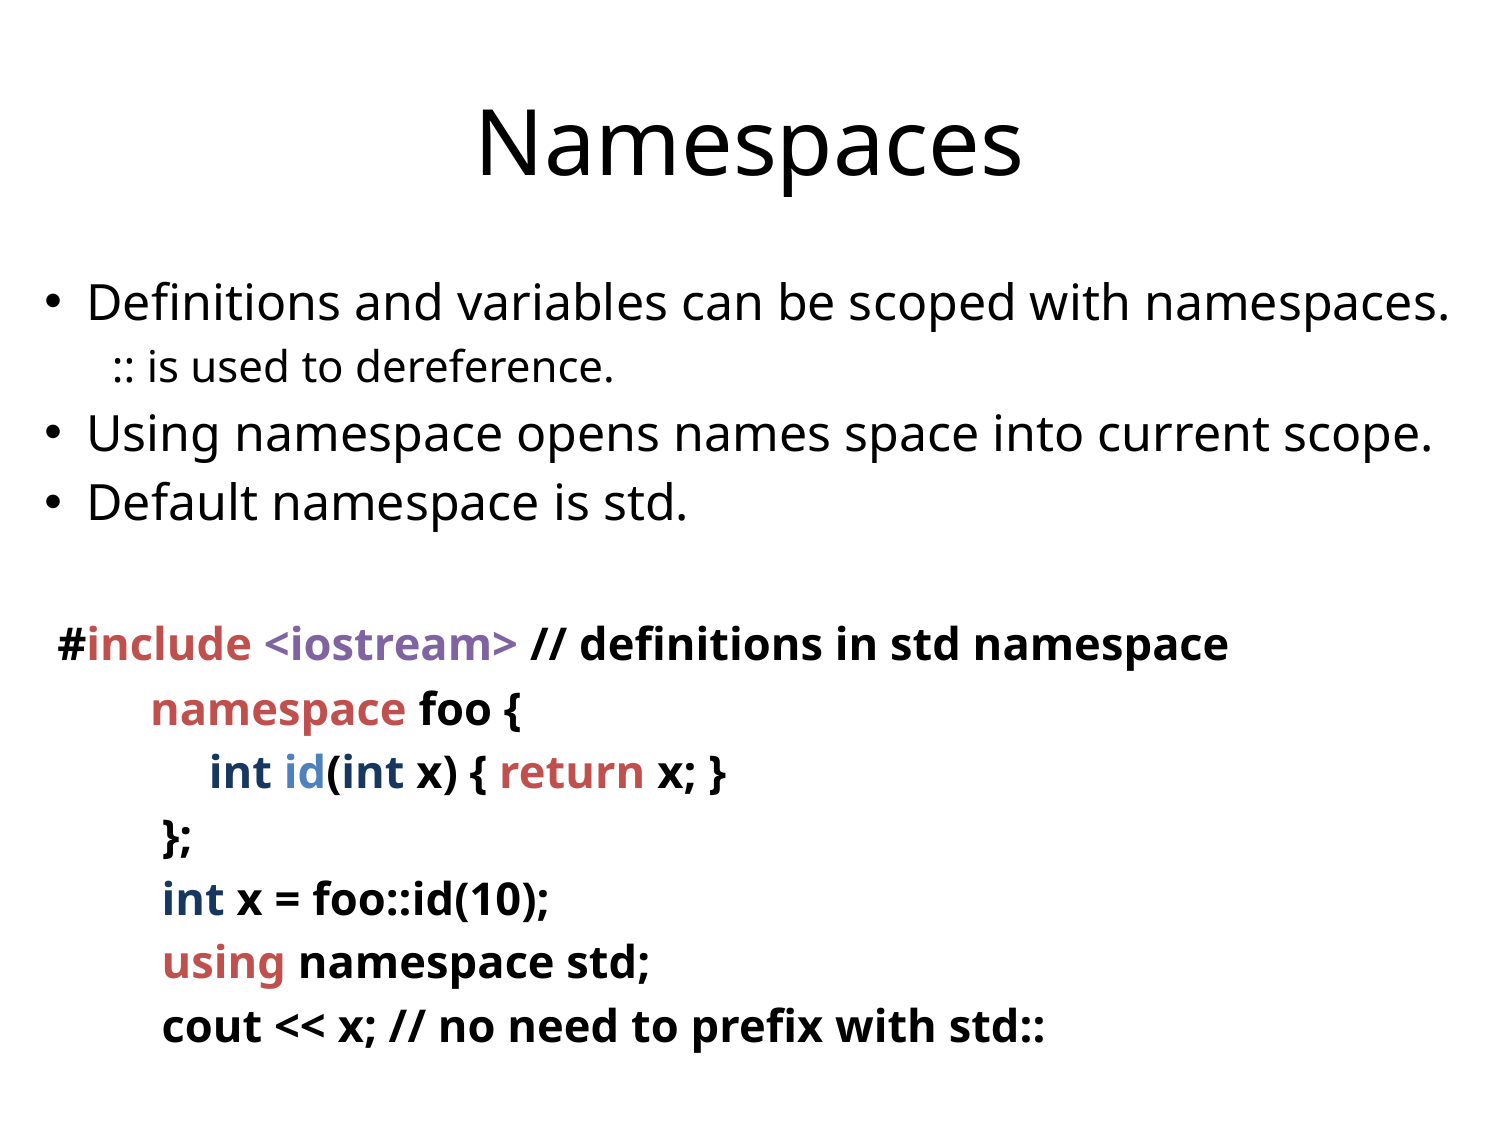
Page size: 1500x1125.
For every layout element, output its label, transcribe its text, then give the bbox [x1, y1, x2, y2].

text_box Definitions and variables can be scoped with namespaces. :: is used to dereference. Using namespace opens names space into current scope. Default namespace is std. #include <iostream> // definitions in std namespace namespace foo { int id(int x) { return x; } }; int x = foo::id(10); using namespace std; cout << x; // no need to prefix with std:: [29, 262, 1471, 1094]
text_box Namespaces [74, 45, 1425, 233]
